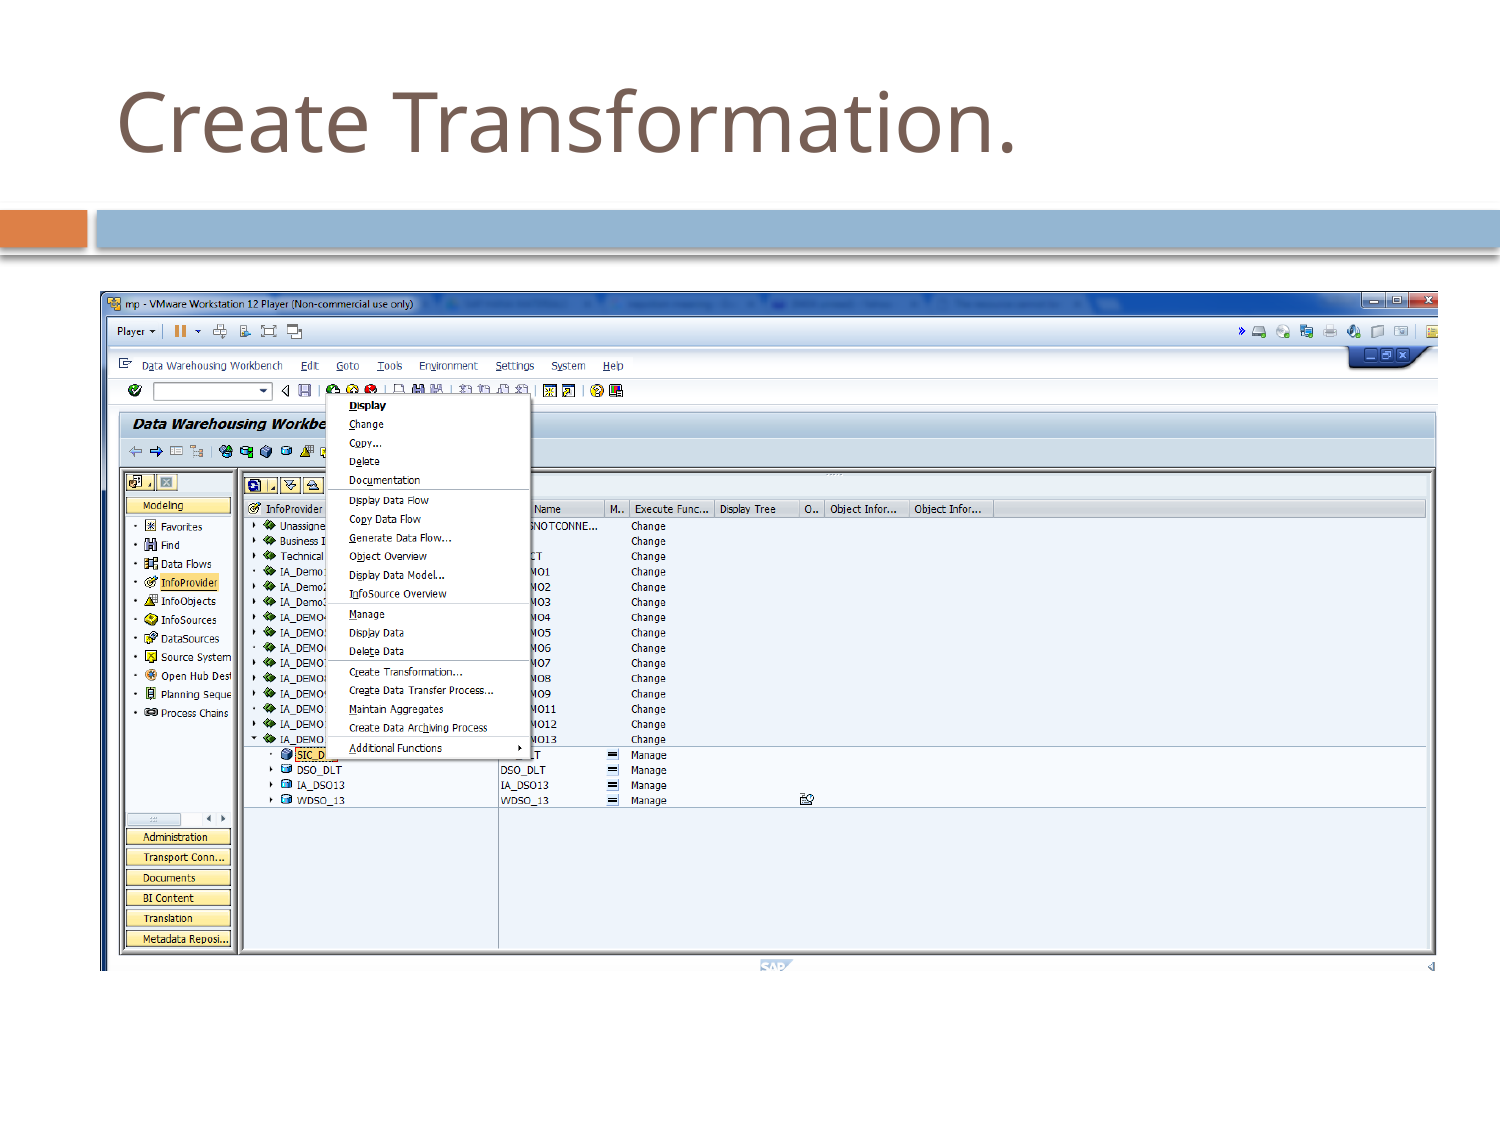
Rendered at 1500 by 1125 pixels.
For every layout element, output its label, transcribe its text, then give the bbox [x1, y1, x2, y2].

title Create Transformation. [100, 37, 1438, 200]
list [100, 291, 1439, 971]
